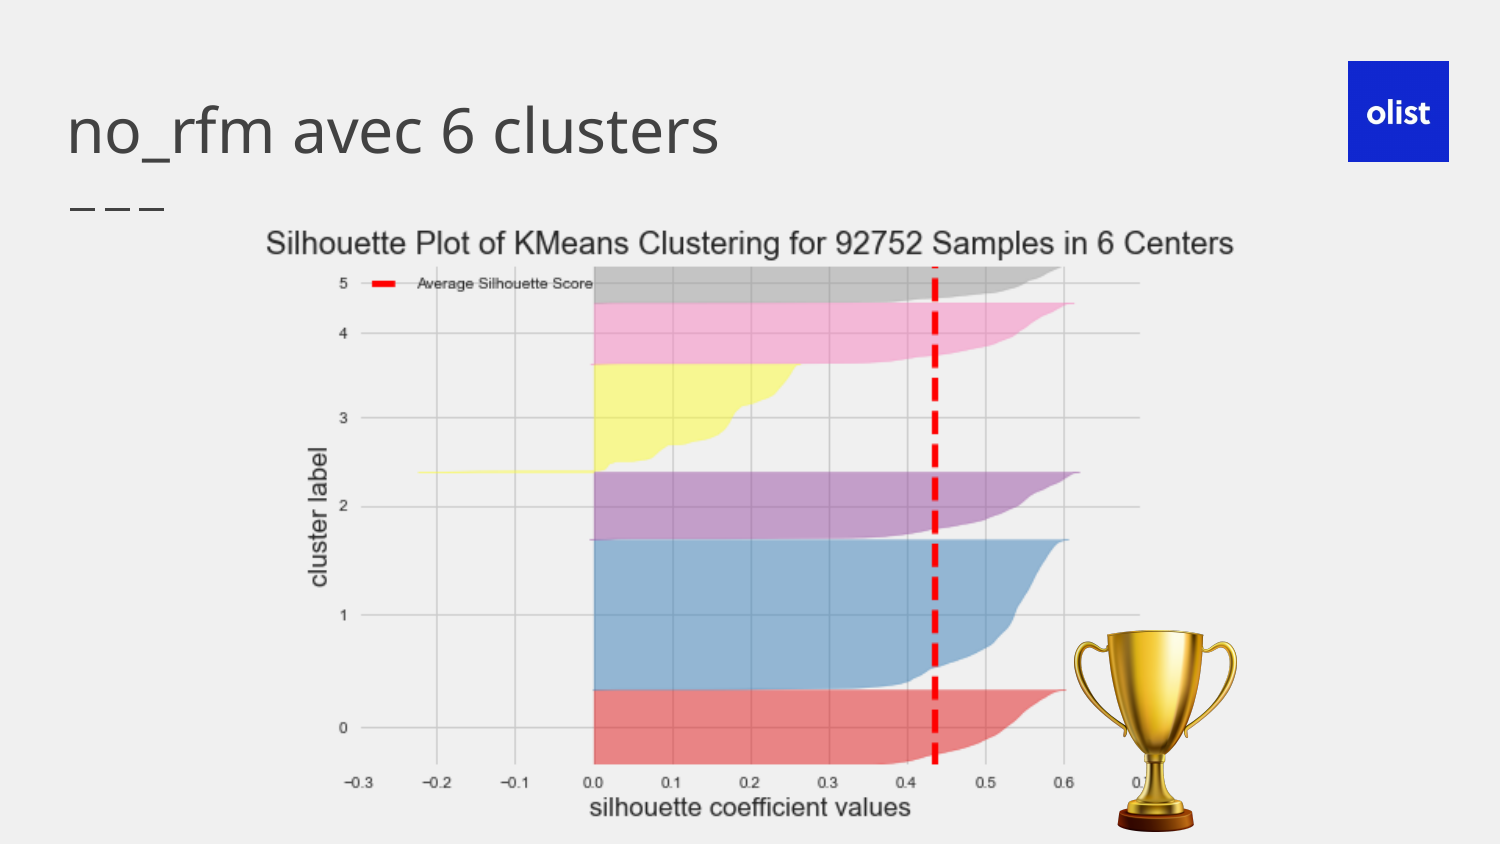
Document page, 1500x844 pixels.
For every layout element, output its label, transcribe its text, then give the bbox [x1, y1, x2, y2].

picture [255, 220, 1245, 832]
title no_rfm avec 6 clusters [51, 61, 1449, 182]
